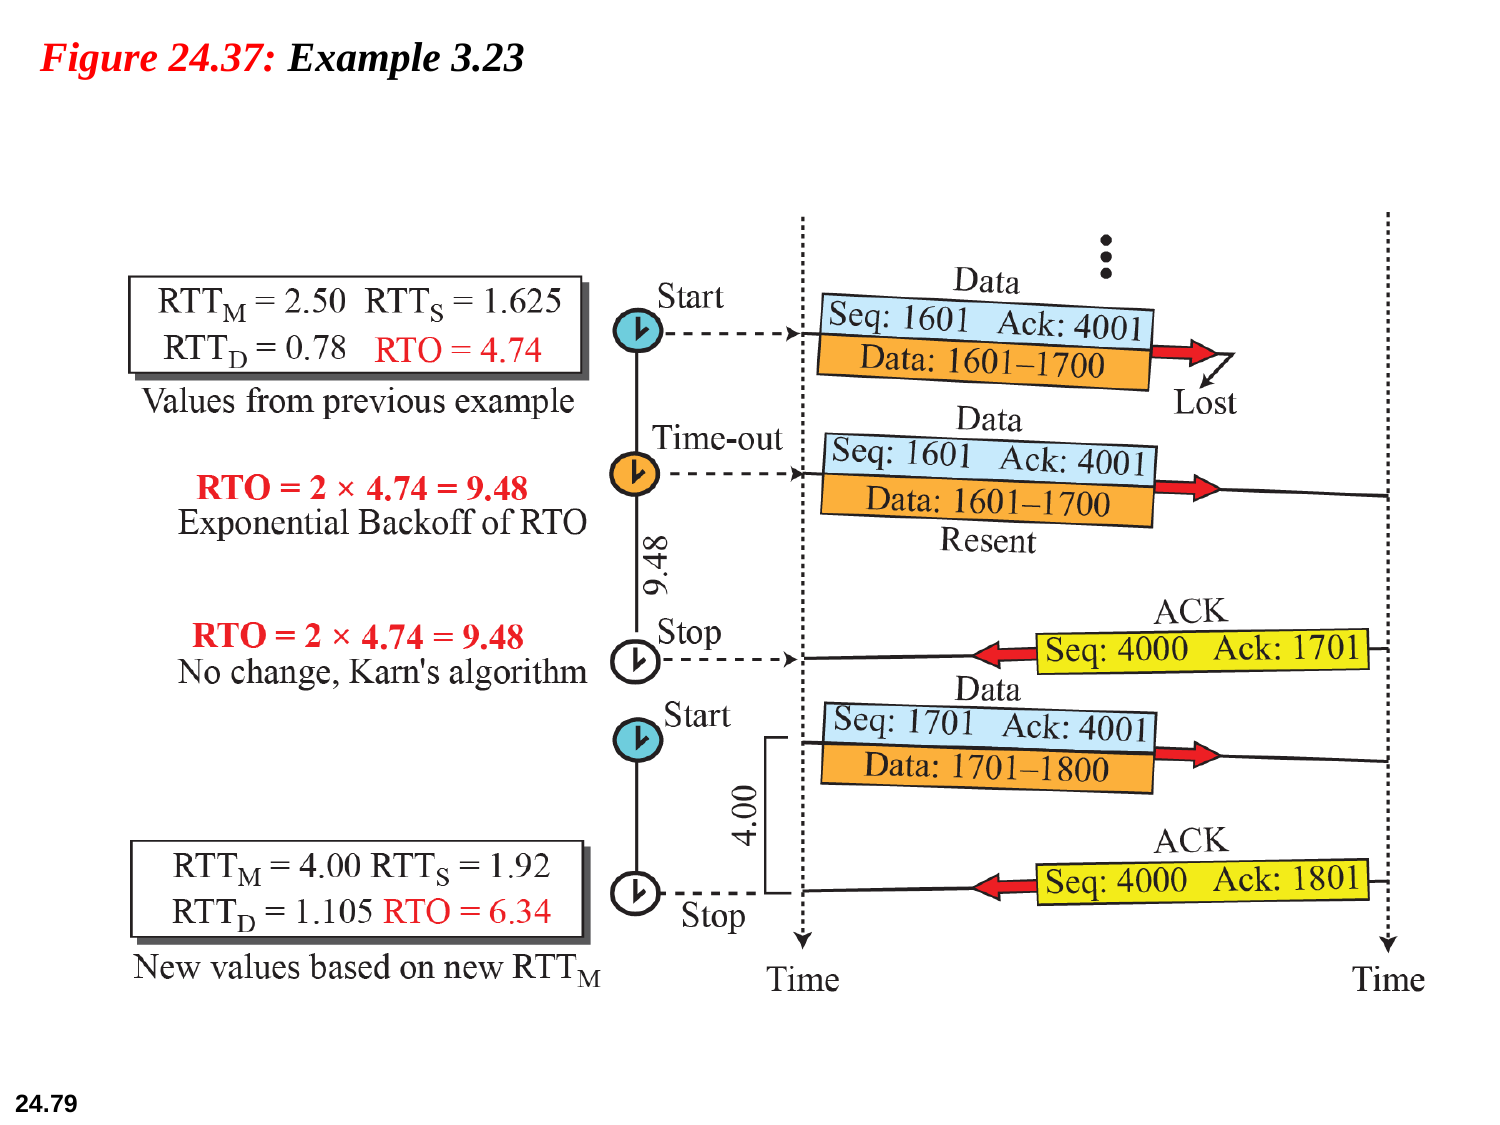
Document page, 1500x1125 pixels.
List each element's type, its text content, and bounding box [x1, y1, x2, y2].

picture [128, 212, 1426, 1002]
text_box Figure 24.37: Example 3.23 [24, 22, 1363, 87]
text_box 24.79 [0, 1049, 313, 1125]
